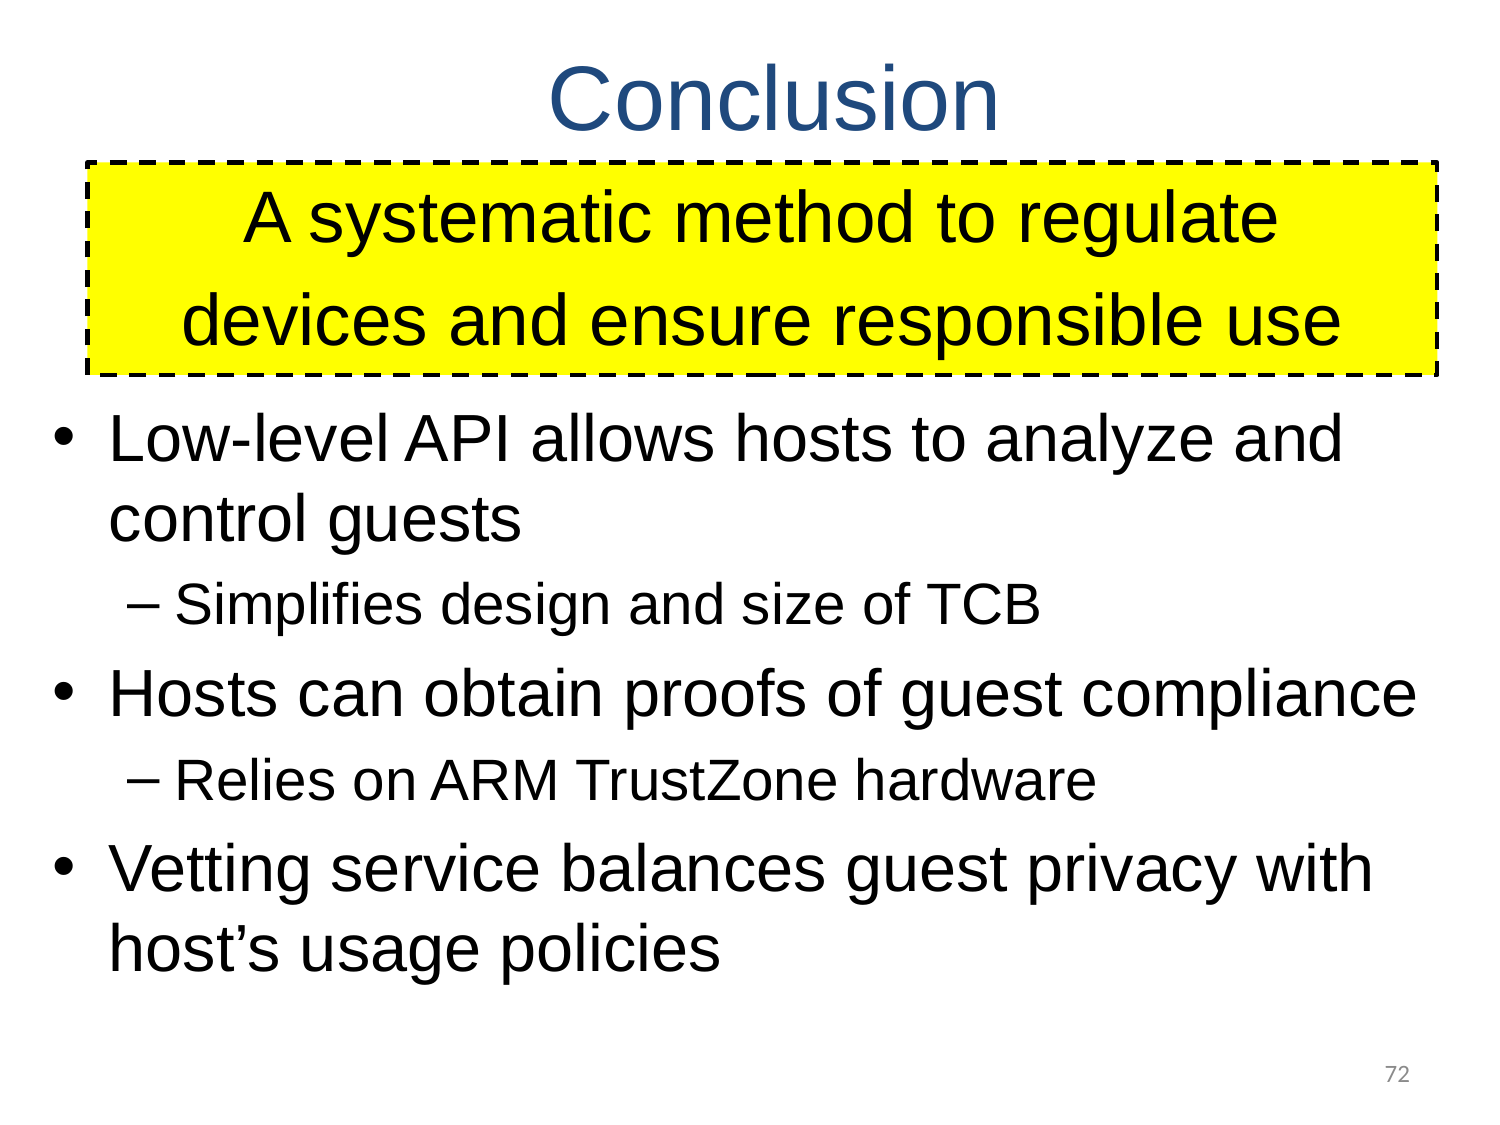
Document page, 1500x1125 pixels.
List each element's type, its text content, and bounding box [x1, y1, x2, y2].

text_box A systematic method to regulate devices and ensure responsible use [87, 162, 1438, 375]
slide_number 72 [1074, 1042, 1425, 1103]
list Low-level API allows hosts to analyze and control guests Simplifies design and size of TCB Hosts can obtain proofs of guest compliance Relies on ARM TrustZone hardware Vetting service balances guest privacy with host’s usage policies [37, 387, 1463, 1005]
title Conclusion [99, 0, 1450, 188]
